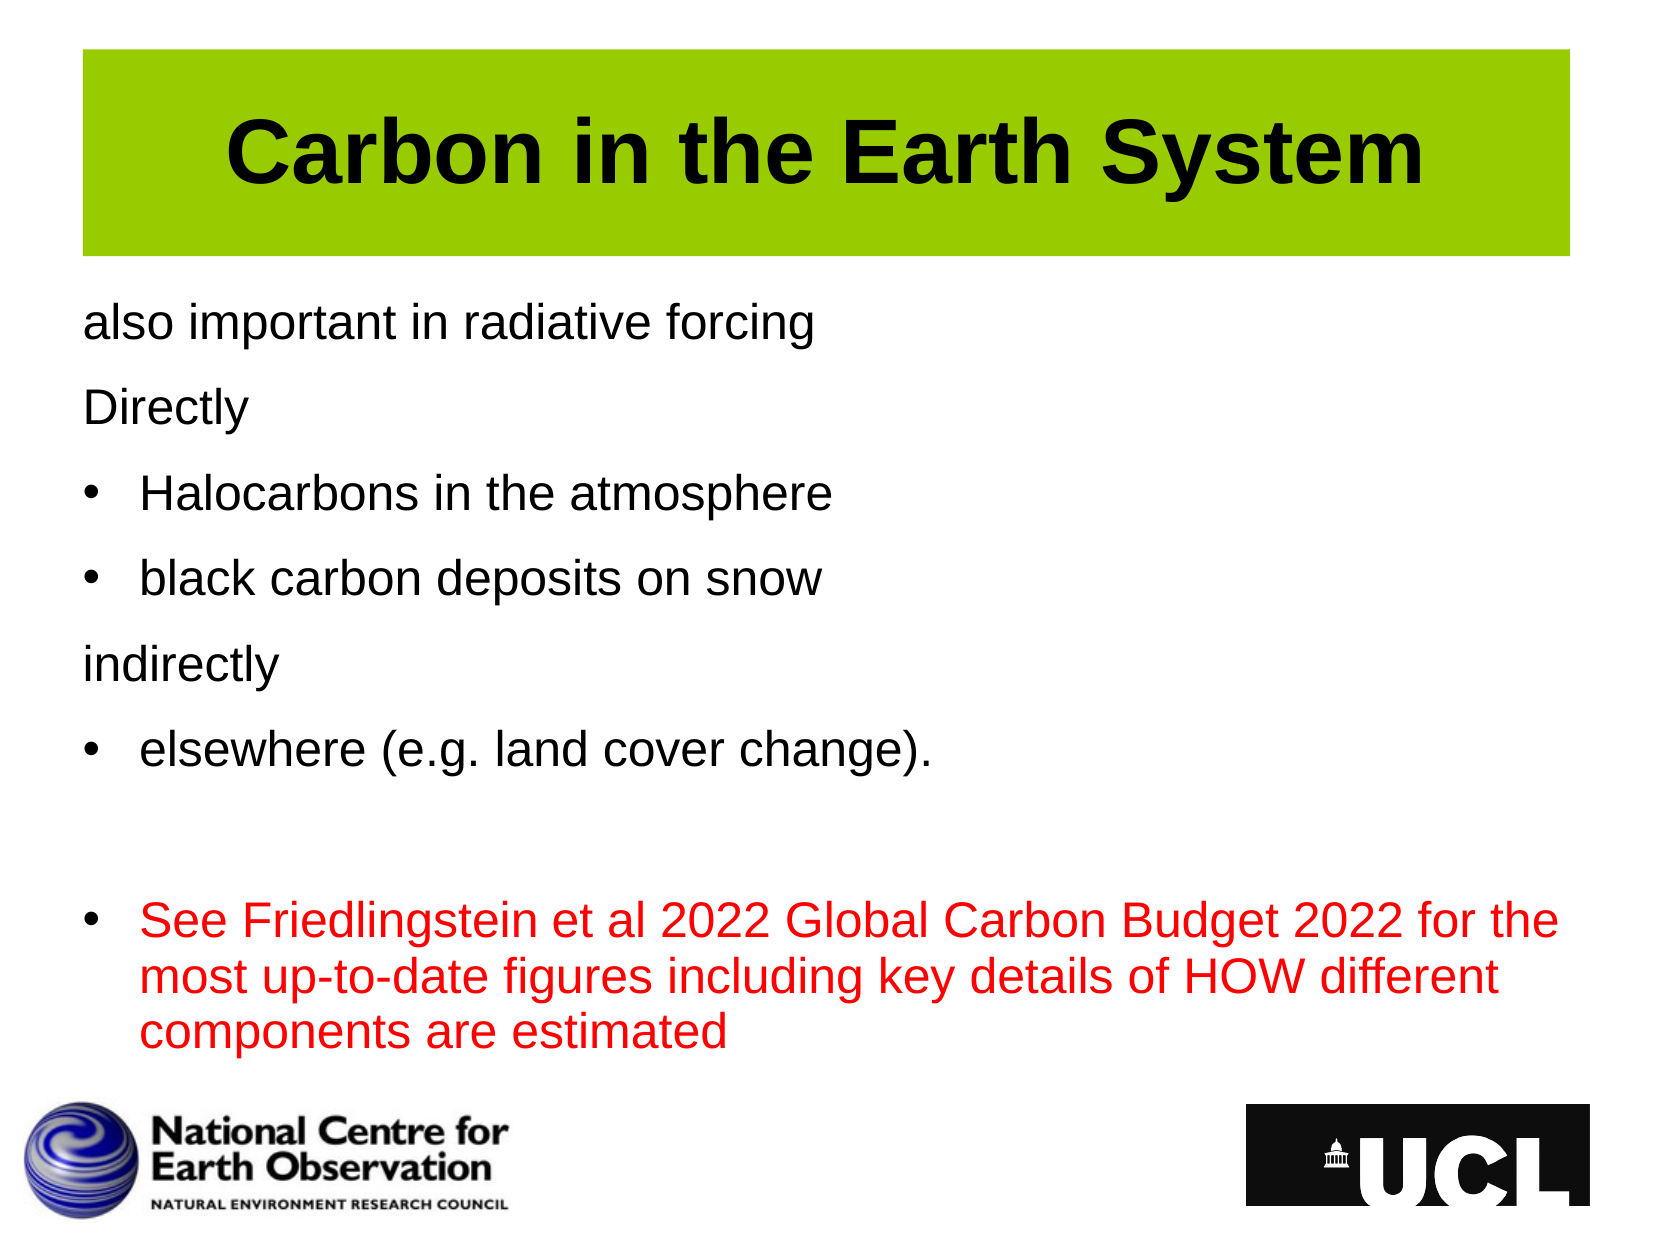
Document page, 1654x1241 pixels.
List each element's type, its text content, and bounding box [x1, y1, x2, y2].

list also important in radiative forcing Directly Halocarbons in the atmosphere black carbon deposits on snow indirectly elsewhere (e.g. land cover change). See Friedlingstein et al 2022 Global Carbon Budget 2022 for the most up-to-date figures including key details of HOW different components are estimated [82, 289, 1571, 1109]
title Carbon in the Earth System [82, 49, 1571, 257]
picture [23, 1097, 513, 1223]
picture [1246, 1104, 1590, 1206]
